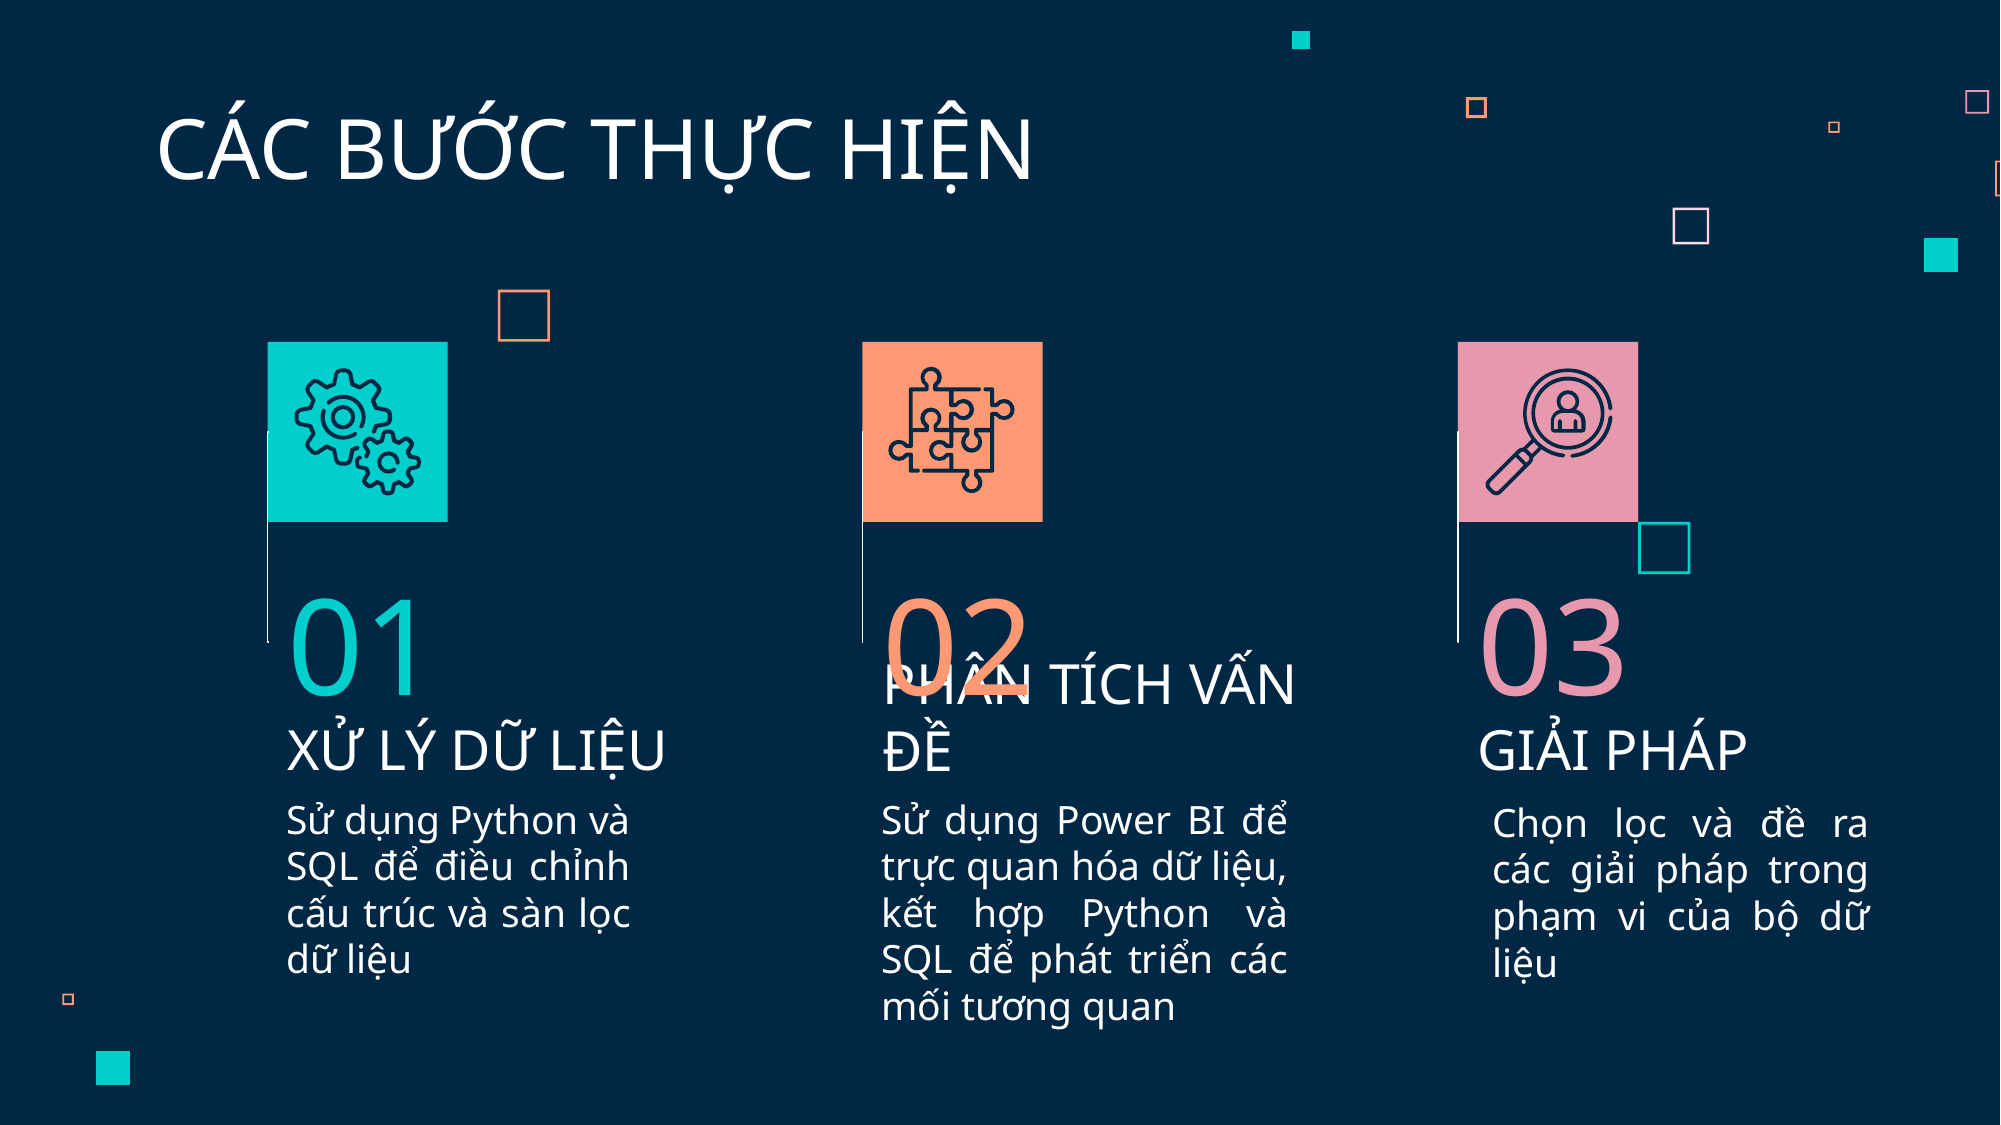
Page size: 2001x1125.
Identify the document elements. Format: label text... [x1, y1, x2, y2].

subtitle Sử dụng Power BI để trực quan hóa dữ liệu, kết hợp Python và SQL để phát triển các mối tương quan [861, 775, 1309, 901]
title 03 [1457, 578, 1842, 706]
subtitle Sử dụng Python và SQL để điều chỉnh cấu trúc và sàn lọc dữ liệu [266, 775, 651, 901]
title PHÂN TÍCH VẤN ĐỀ [862, 675, 1334, 803]
text_box [862, 341, 1043, 522]
text_box [497, 289, 550, 342]
text_box [888, 366, 1015, 494]
title GIẢI PHÁP [1457, 676, 1950, 802]
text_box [294, 368, 422, 496]
title CÁC BƯỚC THỰC HIỆN [135, 90, 1137, 217]
text_box [267, 341, 448, 522]
title 01 [267, 578, 652, 706]
title XỬ LÝ DỮ LIỆU [267, 675, 739, 802]
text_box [1484, 368, 1613, 496]
subtitle Chọn lọc và đề ra các giải pháp trong phạm vi của bộ dữ liệu [1472, 778, 1890, 904]
text_box [1457, 341, 1639, 522]
title 02 [862, 578, 1246, 706]
text_box [1638, 521, 1691, 575]
